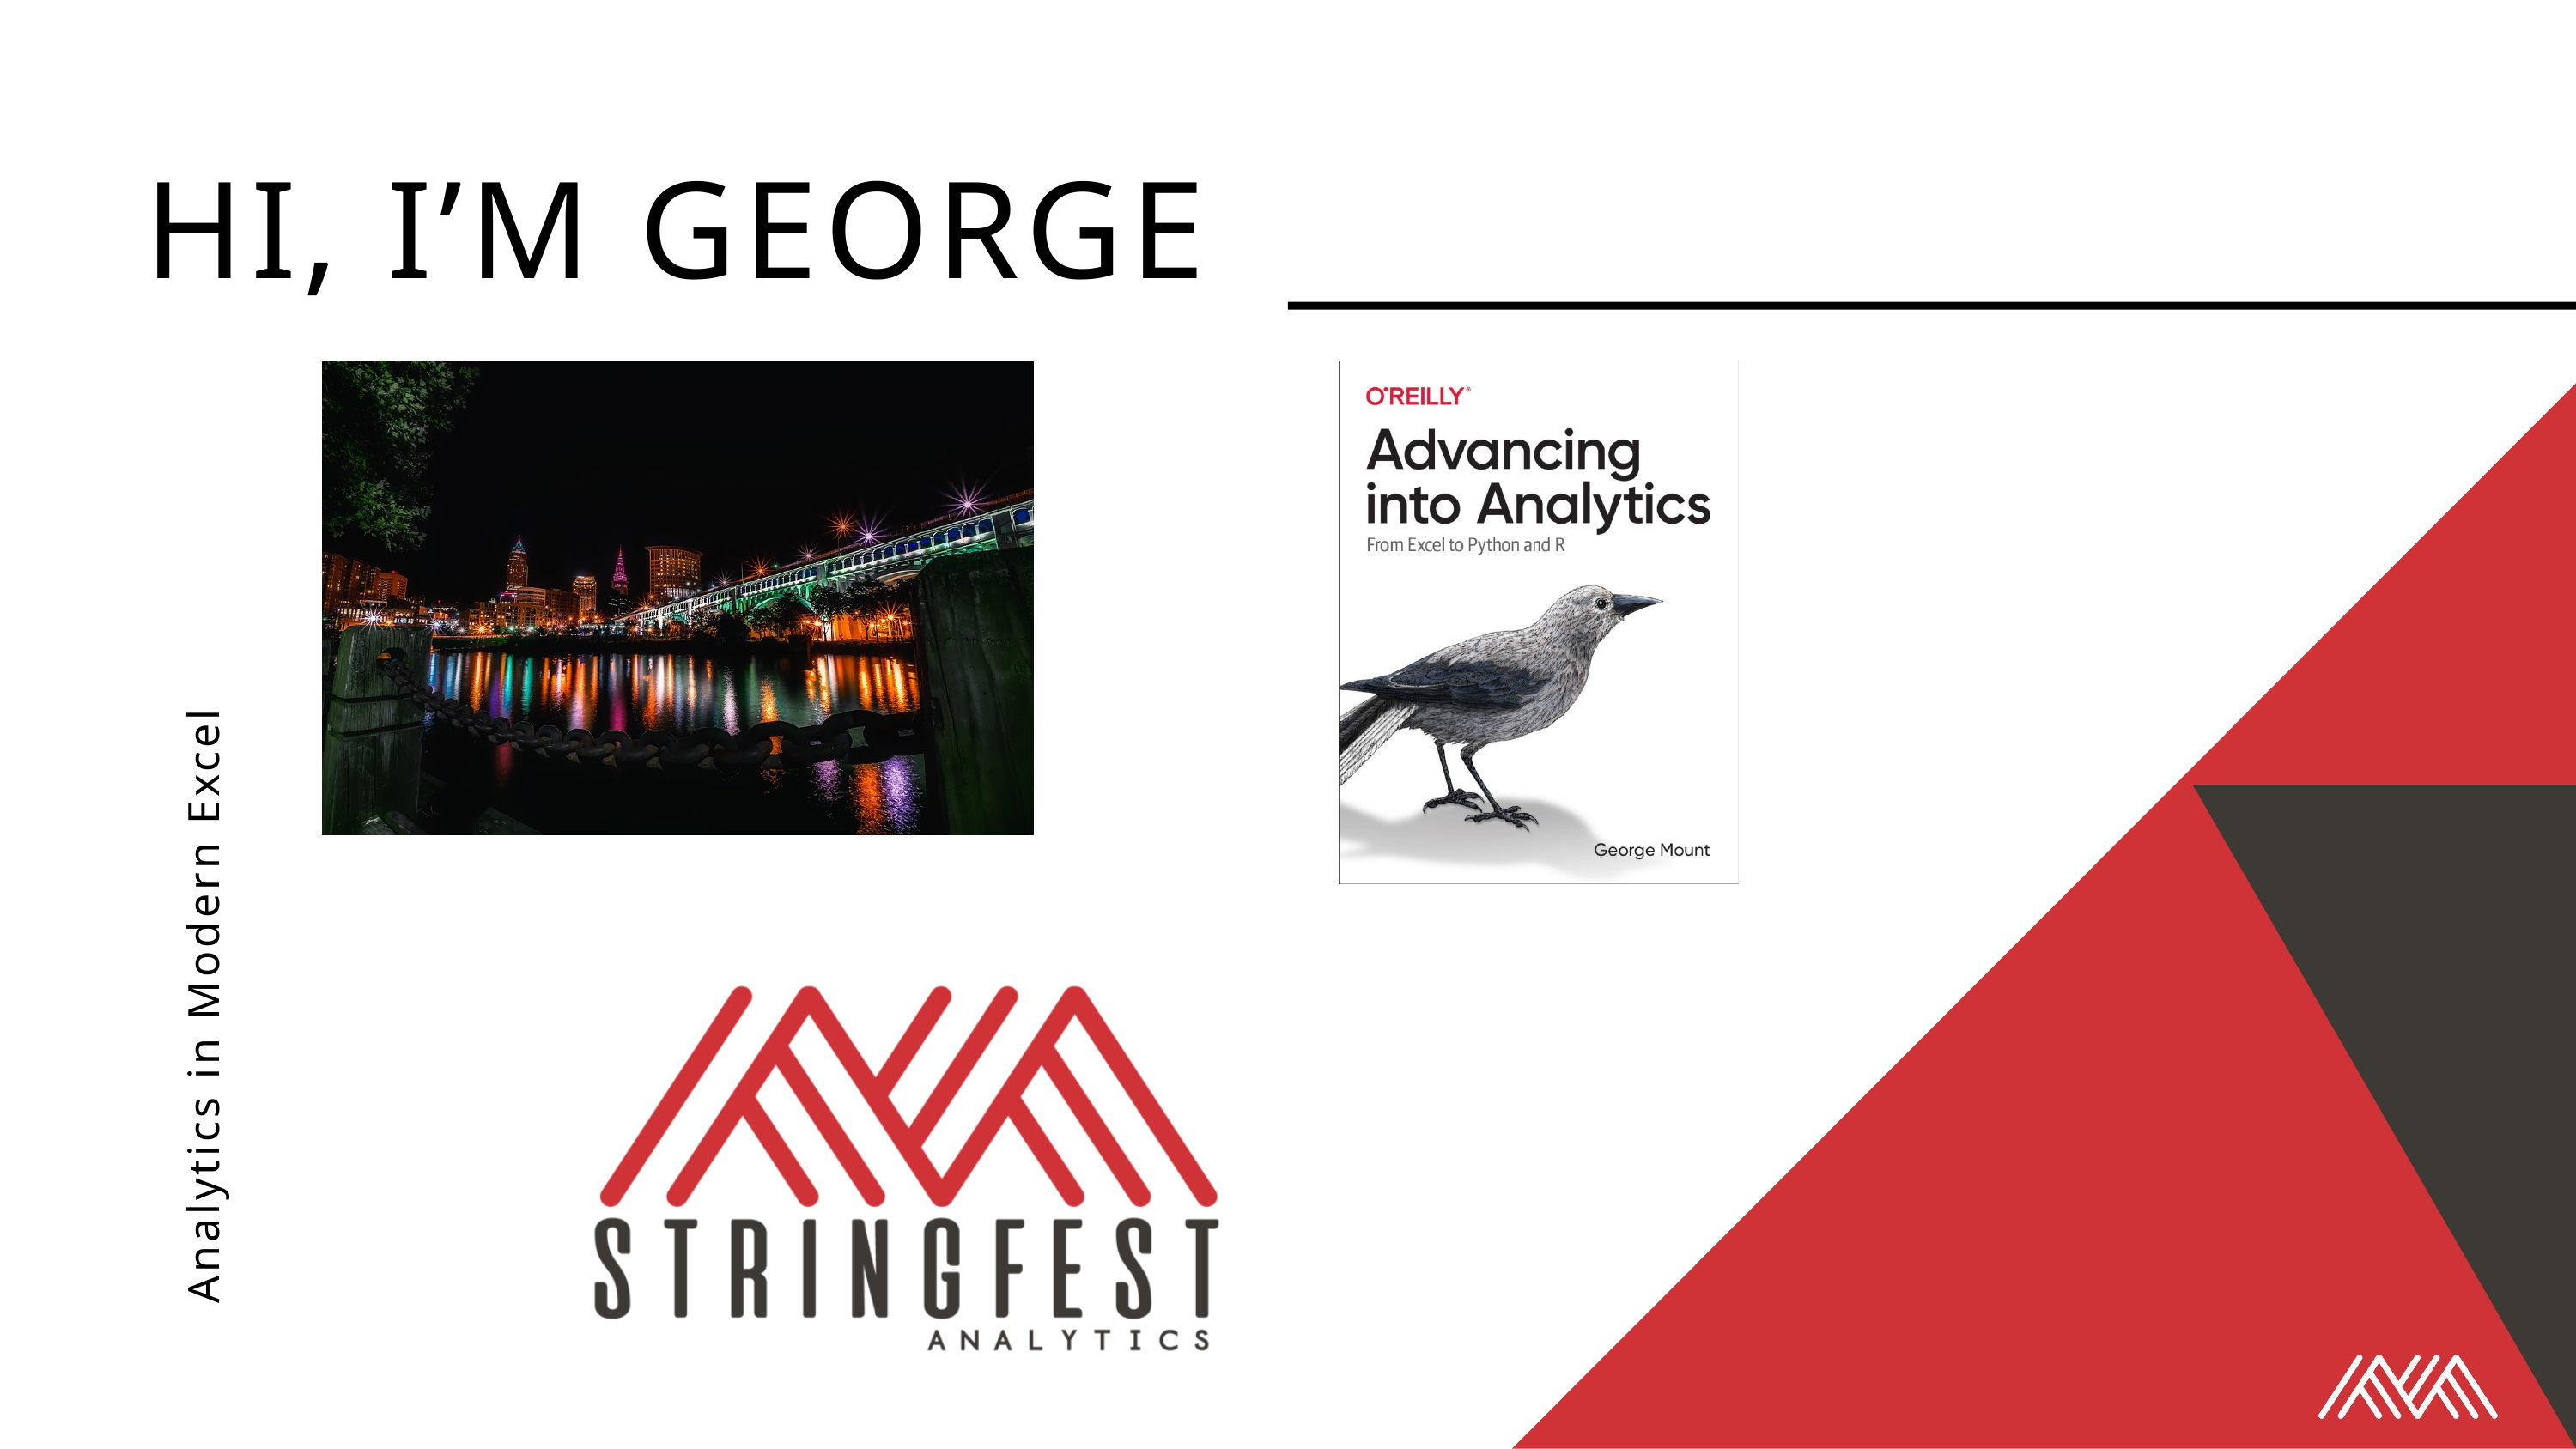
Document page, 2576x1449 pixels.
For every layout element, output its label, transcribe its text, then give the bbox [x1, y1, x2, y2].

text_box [1510, 384, 2576, 1448]
picture [2267, 1303, 2551, 1449]
text_box HI, I’M GEORGE [144, 144, 1428, 306]
text_box [1287, 301, 2576, 310]
picture [321, 361, 1740, 1449]
text_box Analytics in Modern Excel [167, 530, 228, 1304]
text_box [2192, 784, 2576, 1449]
